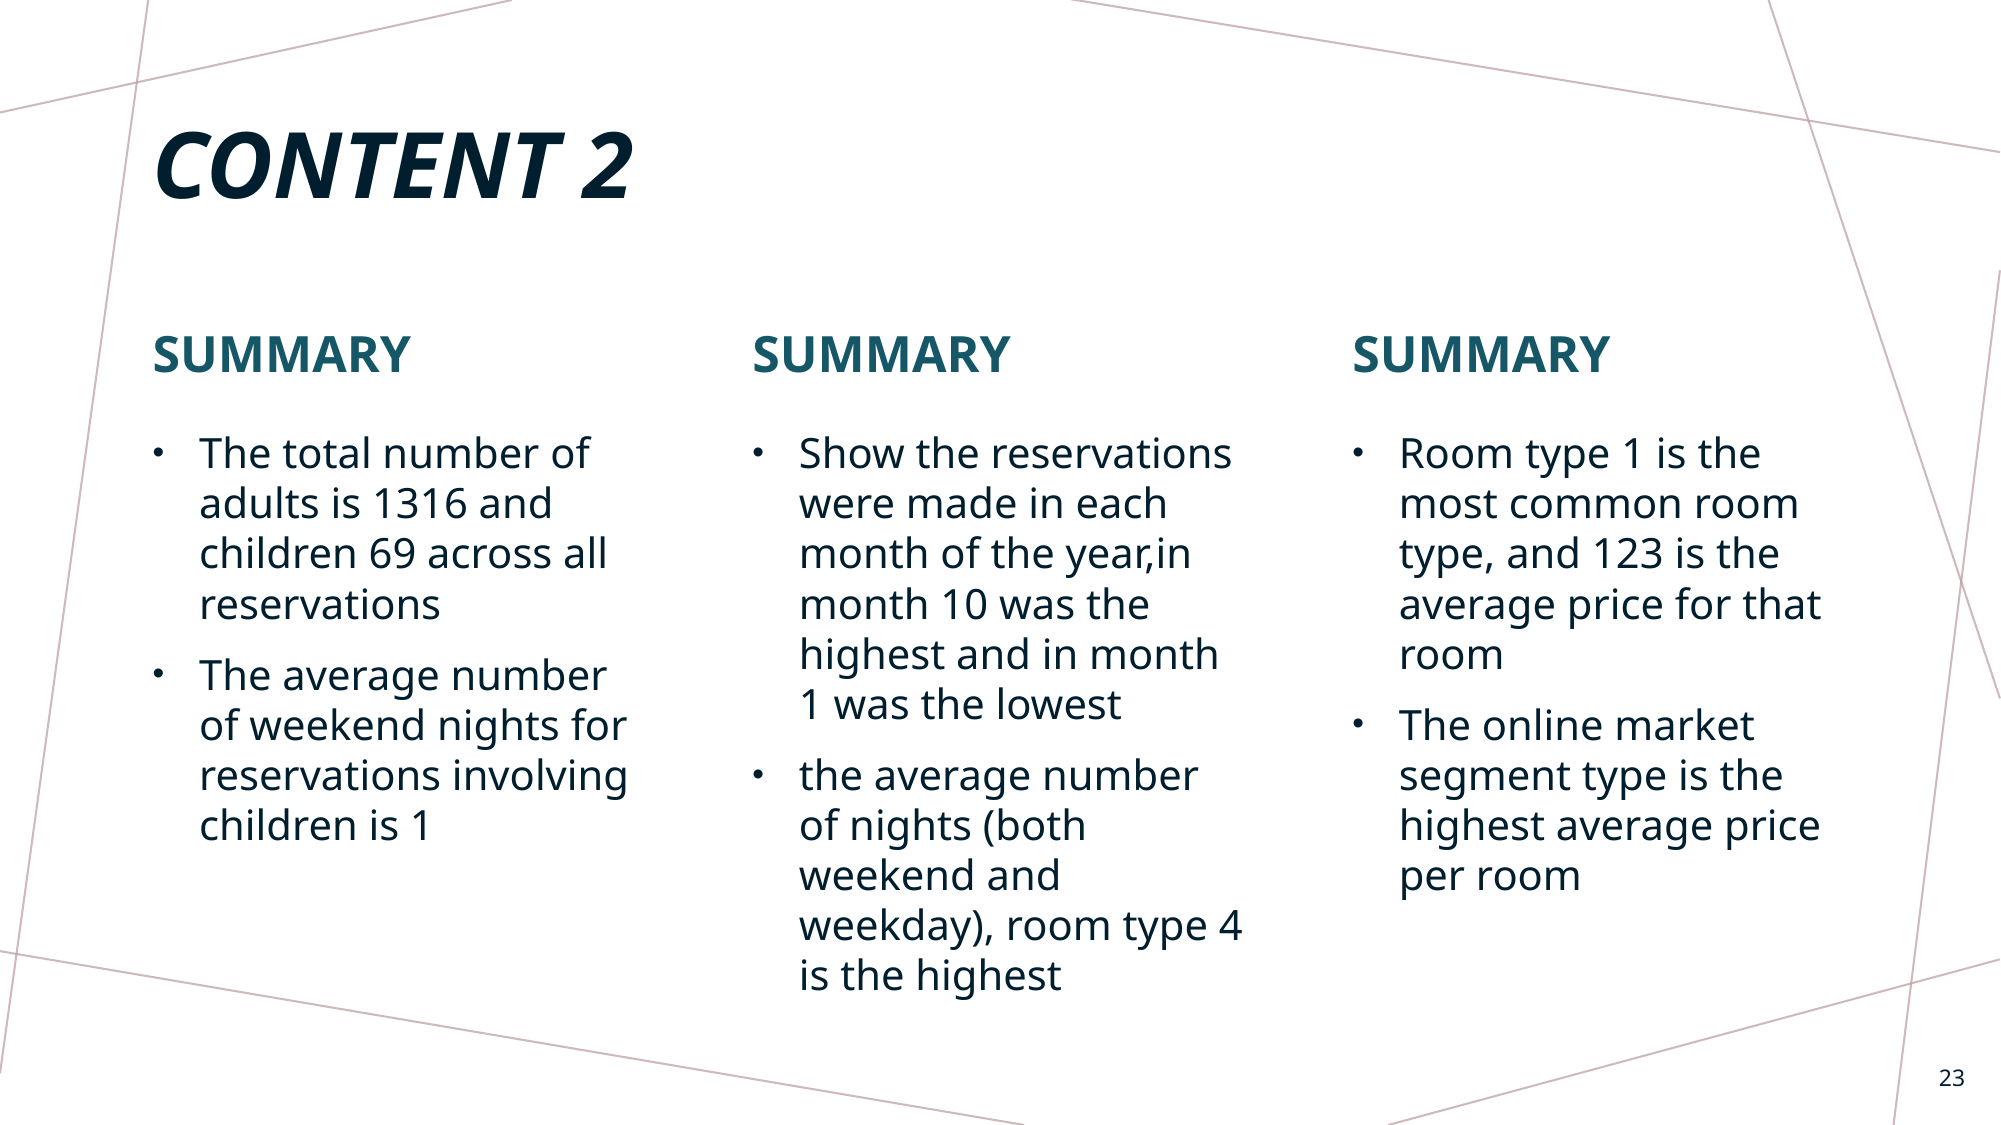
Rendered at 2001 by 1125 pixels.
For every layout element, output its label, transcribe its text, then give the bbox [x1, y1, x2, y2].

list summary [1337, 284, 1863, 419]
list Show the reservations were made in each month of the year,in month 10 was the highest and in month 1 was the lowest the average number of nights (both weekend and weekday), room type 4 is the highest [737, 419, 1263, 1025]
list Summary [137, 284, 663, 419]
title Content 2 [137, 59, 1863, 278]
list Room type 1 is the most common room type, and 123 is the average price for that room The online market segment type is the highest average price per room [1337, 419, 1863, 1025]
list The total number of adults is 1316 and children 69 across all reservations The average number of weekend nights for reservations involving children is 1 [137, 419, 663, 1025]
slide_number 23 [1903, 1049, 1981, 1110]
list summary [737, 284, 1263, 419]
